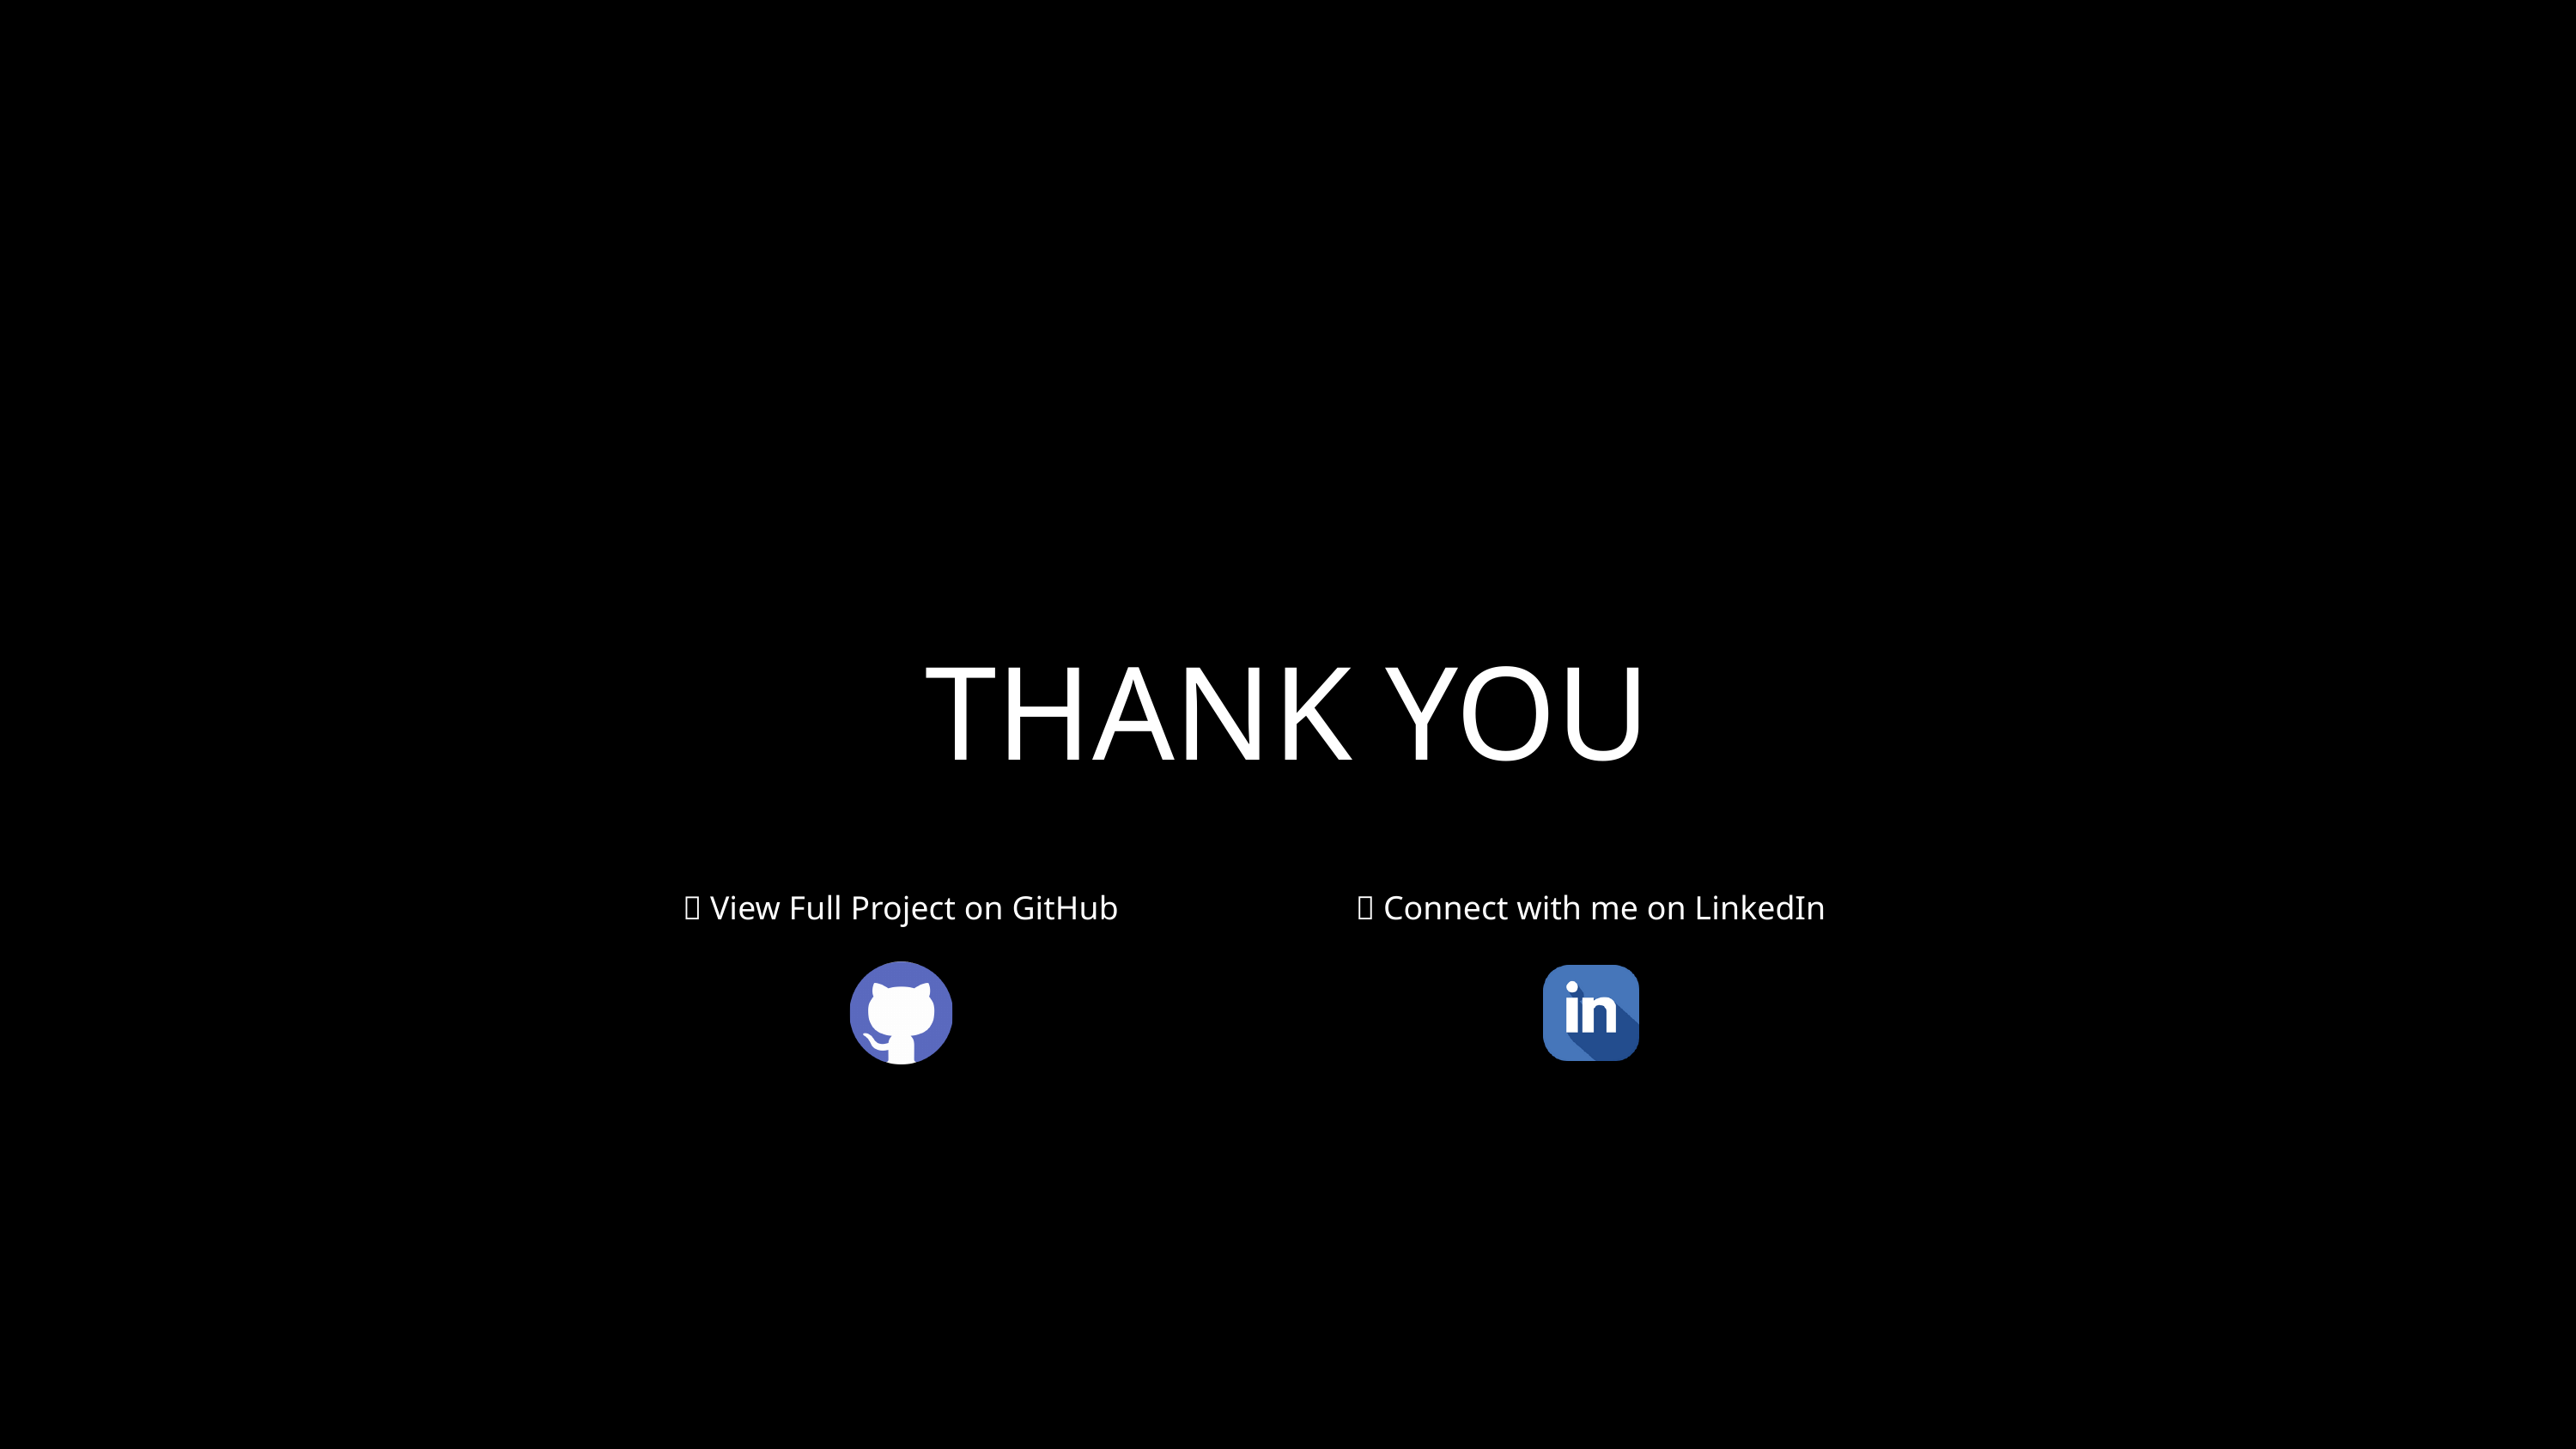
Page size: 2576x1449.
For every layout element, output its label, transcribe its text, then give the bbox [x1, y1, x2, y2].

text_box THANK YOU [752, 657, 1824, 786]
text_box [657, 883, 1918, 1065]
